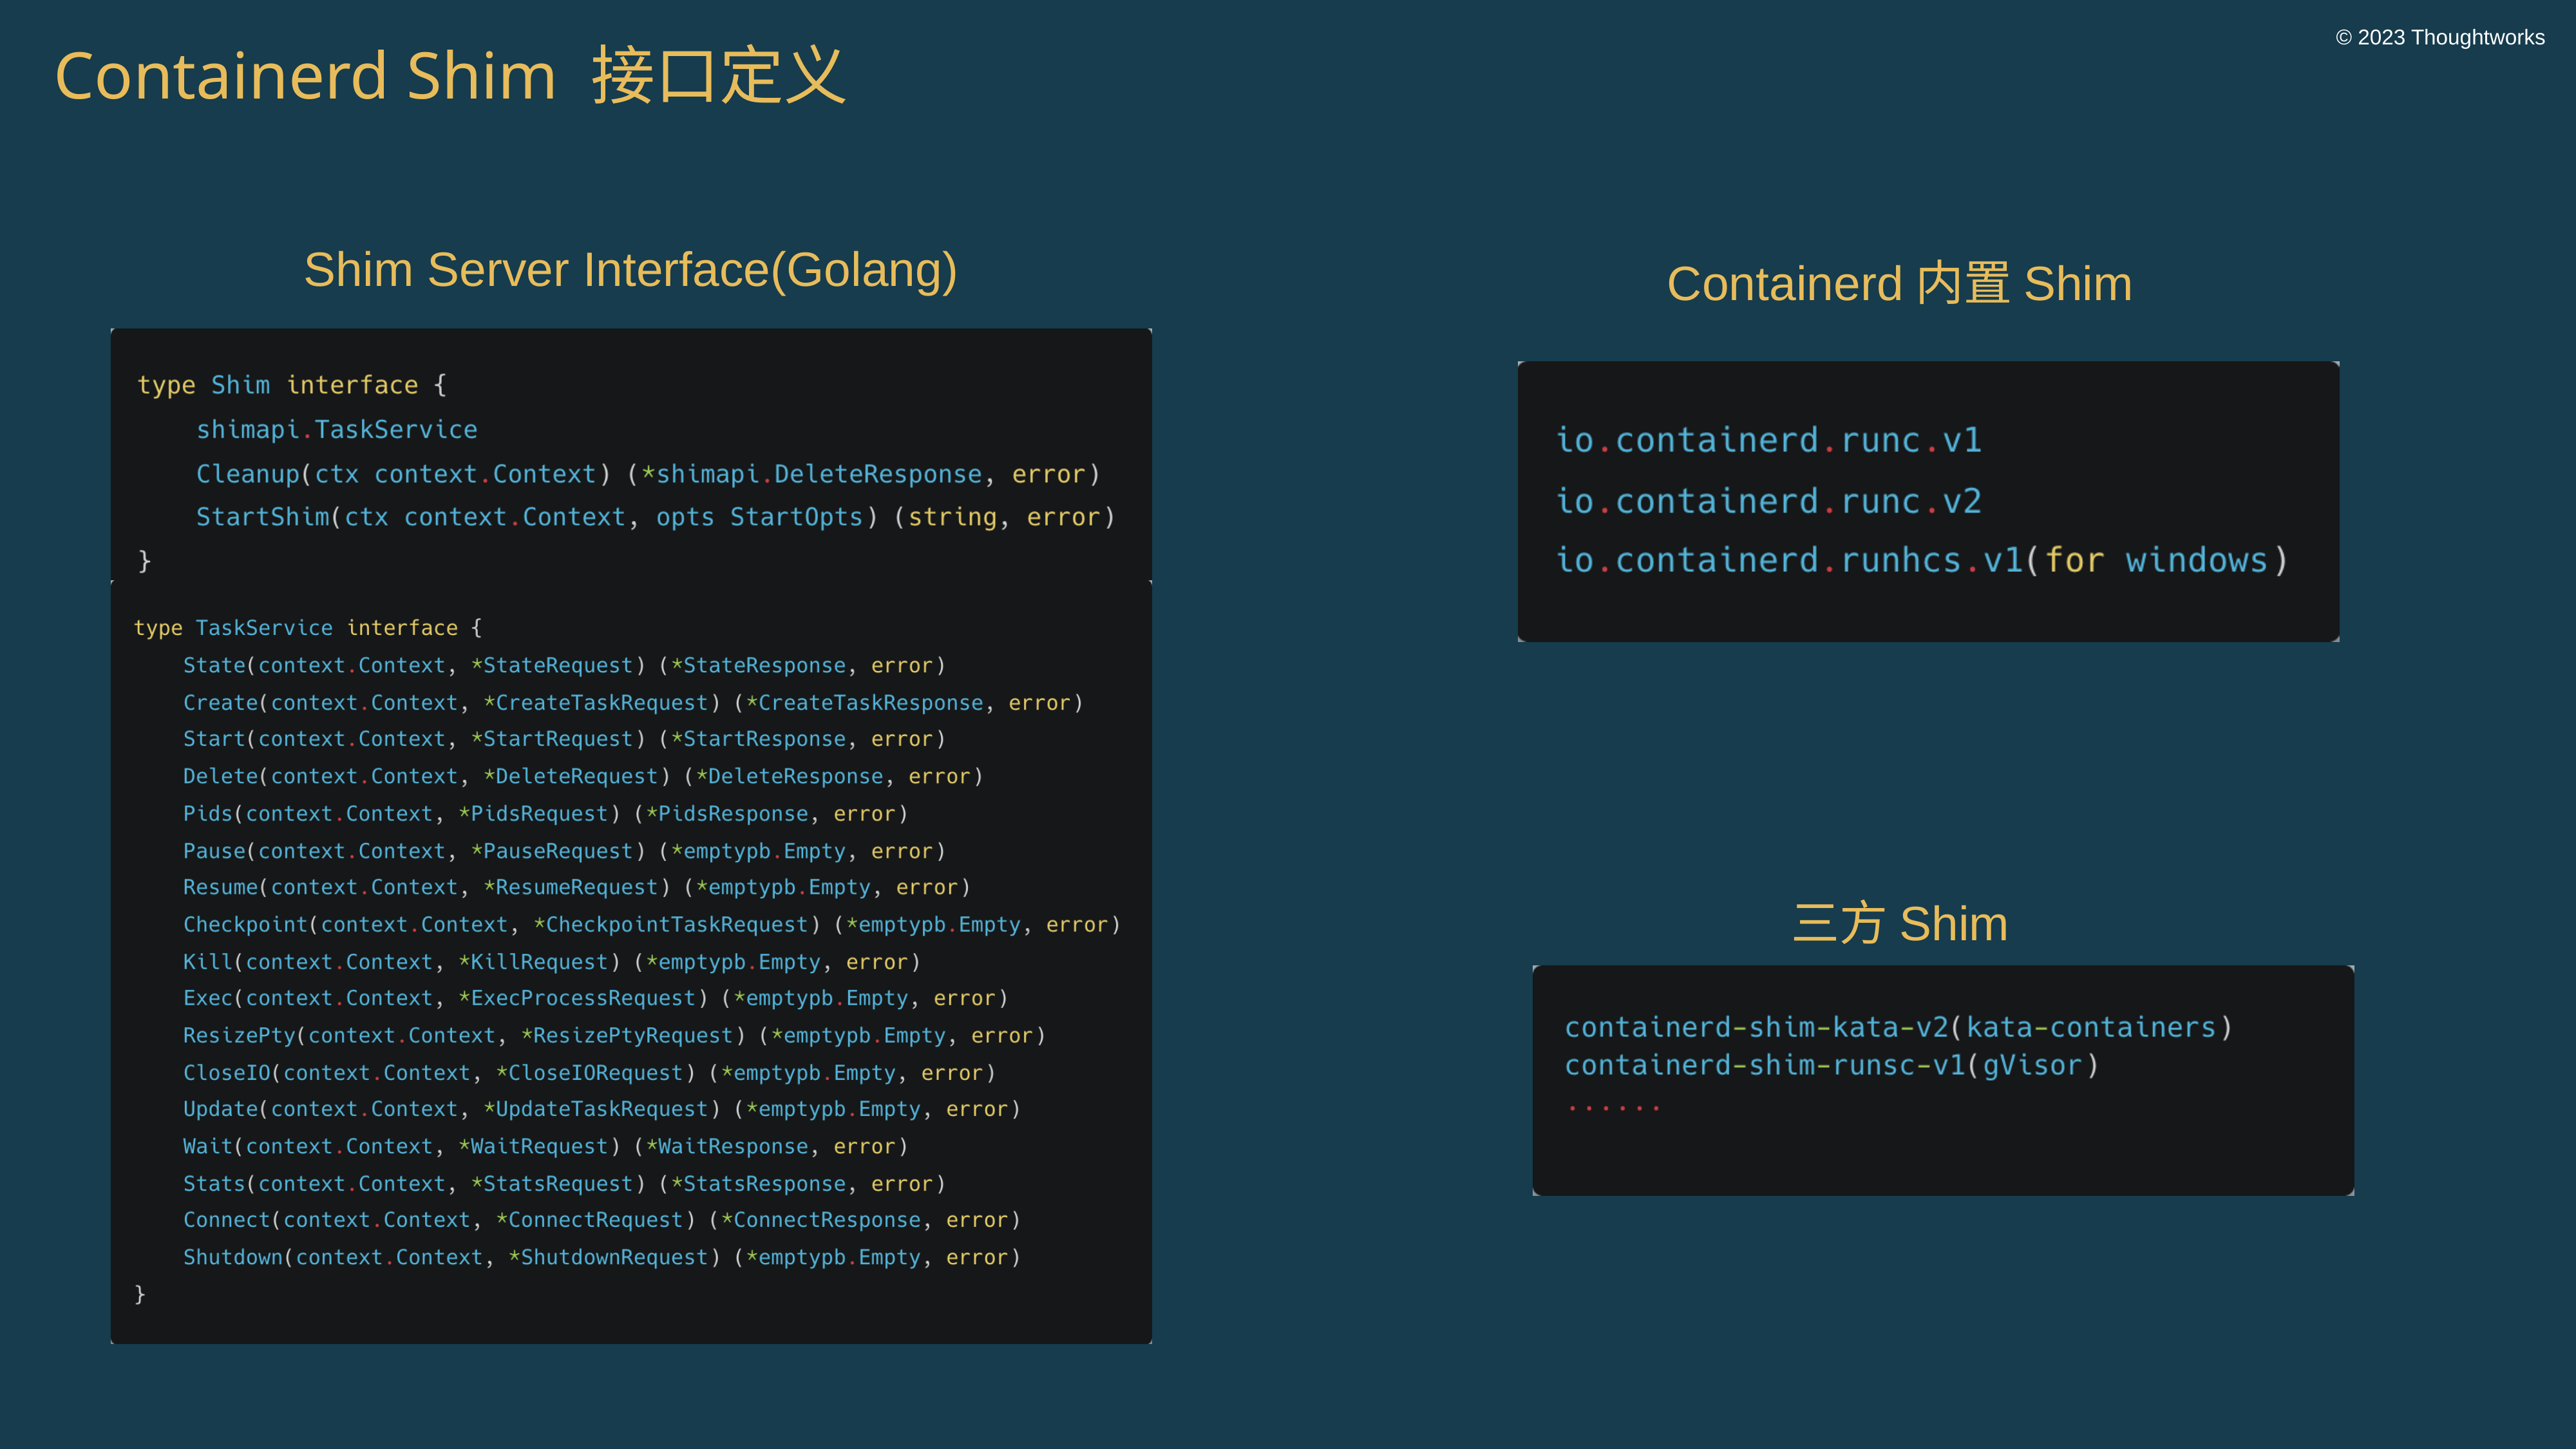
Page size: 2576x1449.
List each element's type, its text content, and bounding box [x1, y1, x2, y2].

picture [1518, 361, 2340, 642]
text_box 三方Shim [1673, 873, 2128, 965]
text_box Containerd Shim 接口定义 [53, 34, 1926, 129]
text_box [110, 328, 1153, 1344]
picture [1533, 965, 2354, 1197]
text_box Containerd内置Shim [1567, 234, 2233, 328]
title Shim Server Interface(Golang) [182, 219, 1081, 314]
